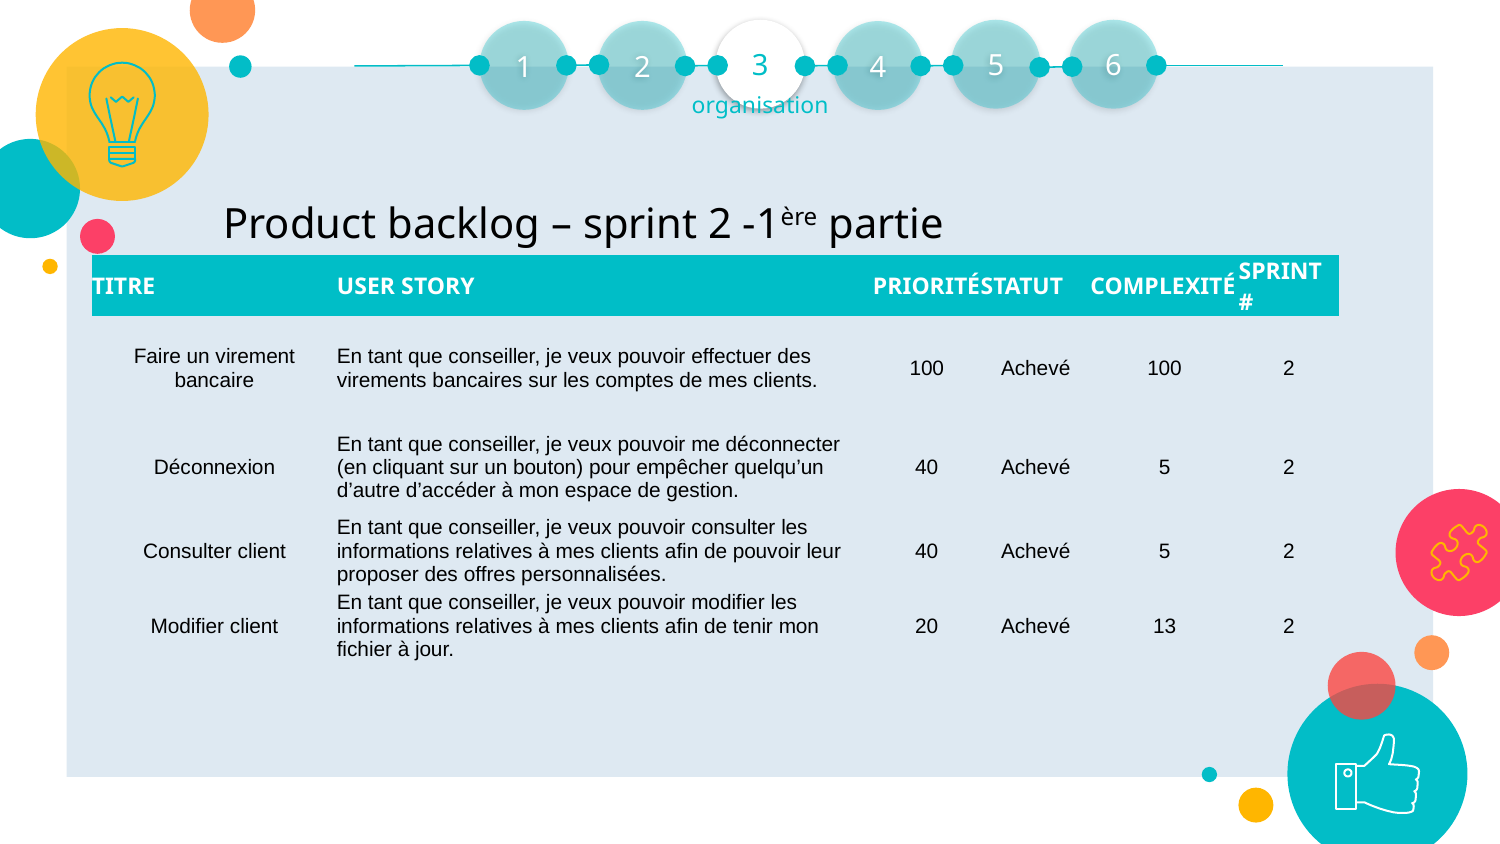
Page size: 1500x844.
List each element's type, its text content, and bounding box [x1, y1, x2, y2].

table_header USER STORY [337, 255, 873, 316]
table_cell En tant que conseiller, je veux pouvoir consulter les informations relatives à mes clients afin de pouvoir leur proposer des offres personnalisées. [337, 514, 873, 589]
table_header SPRINT # [1239, 255, 1339, 316]
table_cell Déconnexion [92, 421, 337, 514]
table_cell 100 [1090, 316, 1239, 421]
table_cell 20 [873, 589, 981, 664]
table_header TITRE [92, 255, 337, 316]
table_cell 5 [1090, 421, 1239, 514]
table_cell En tant que conseiller, je veux pouvoir effectuer des virements bancaires sur les comptes de mes clients. [337, 316, 873, 421]
table_cell 2 [1239, 316, 1339, 421]
table_cell 2 [1239, 421, 1339, 514]
table_cell 40 [873, 514, 981, 589]
table_cell Achevé [981, 589, 1090, 664]
table_cell Modifier client [92, 589, 337, 664]
table_header COMPLEXITÉ [1090, 255, 1239, 316]
table_cell Consulter client [92, 514, 337, 589]
table_cell 2 [1239, 514, 1339, 589]
text_box organisation [649, 119, 871, 126]
table_cell Achevé [981, 421, 1090, 514]
table_cell Achevé [981, 514, 1090, 589]
table_cell 40 [873, 421, 981, 514]
table_cell En tant que conseiller, je veux pouvoir modifier les informations relatives à mes clients afin de tenir mon fichier à jour. [337, 589, 873, 664]
table_cell 100 [873, 316, 981, 421]
text_box Product backlog – sprint 2 -1ère partie [208, 189, 959, 254]
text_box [354, 19, 1284, 111]
table_header PRIORITÉ [873, 255, 981, 316]
table_cell 2 [1239, 589, 1339, 664]
table_header STATUT [981, 255, 1090, 316]
table_cell Achevé [981, 316, 1090, 421]
table_cell En tant que conseiller, je veux pouvoir me déconnecter (en cliquant sur un bouton) pour empêcher quelqu’un d’autre d’accéder à mon espace de gestion. [337, 421, 873, 514]
table_cell Faire un virement bancaire [92, 316, 337, 421]
table_cell 5 [1090, 514, 1239, 589]
table_cell 13 [1090, 589, 1239, 664]
